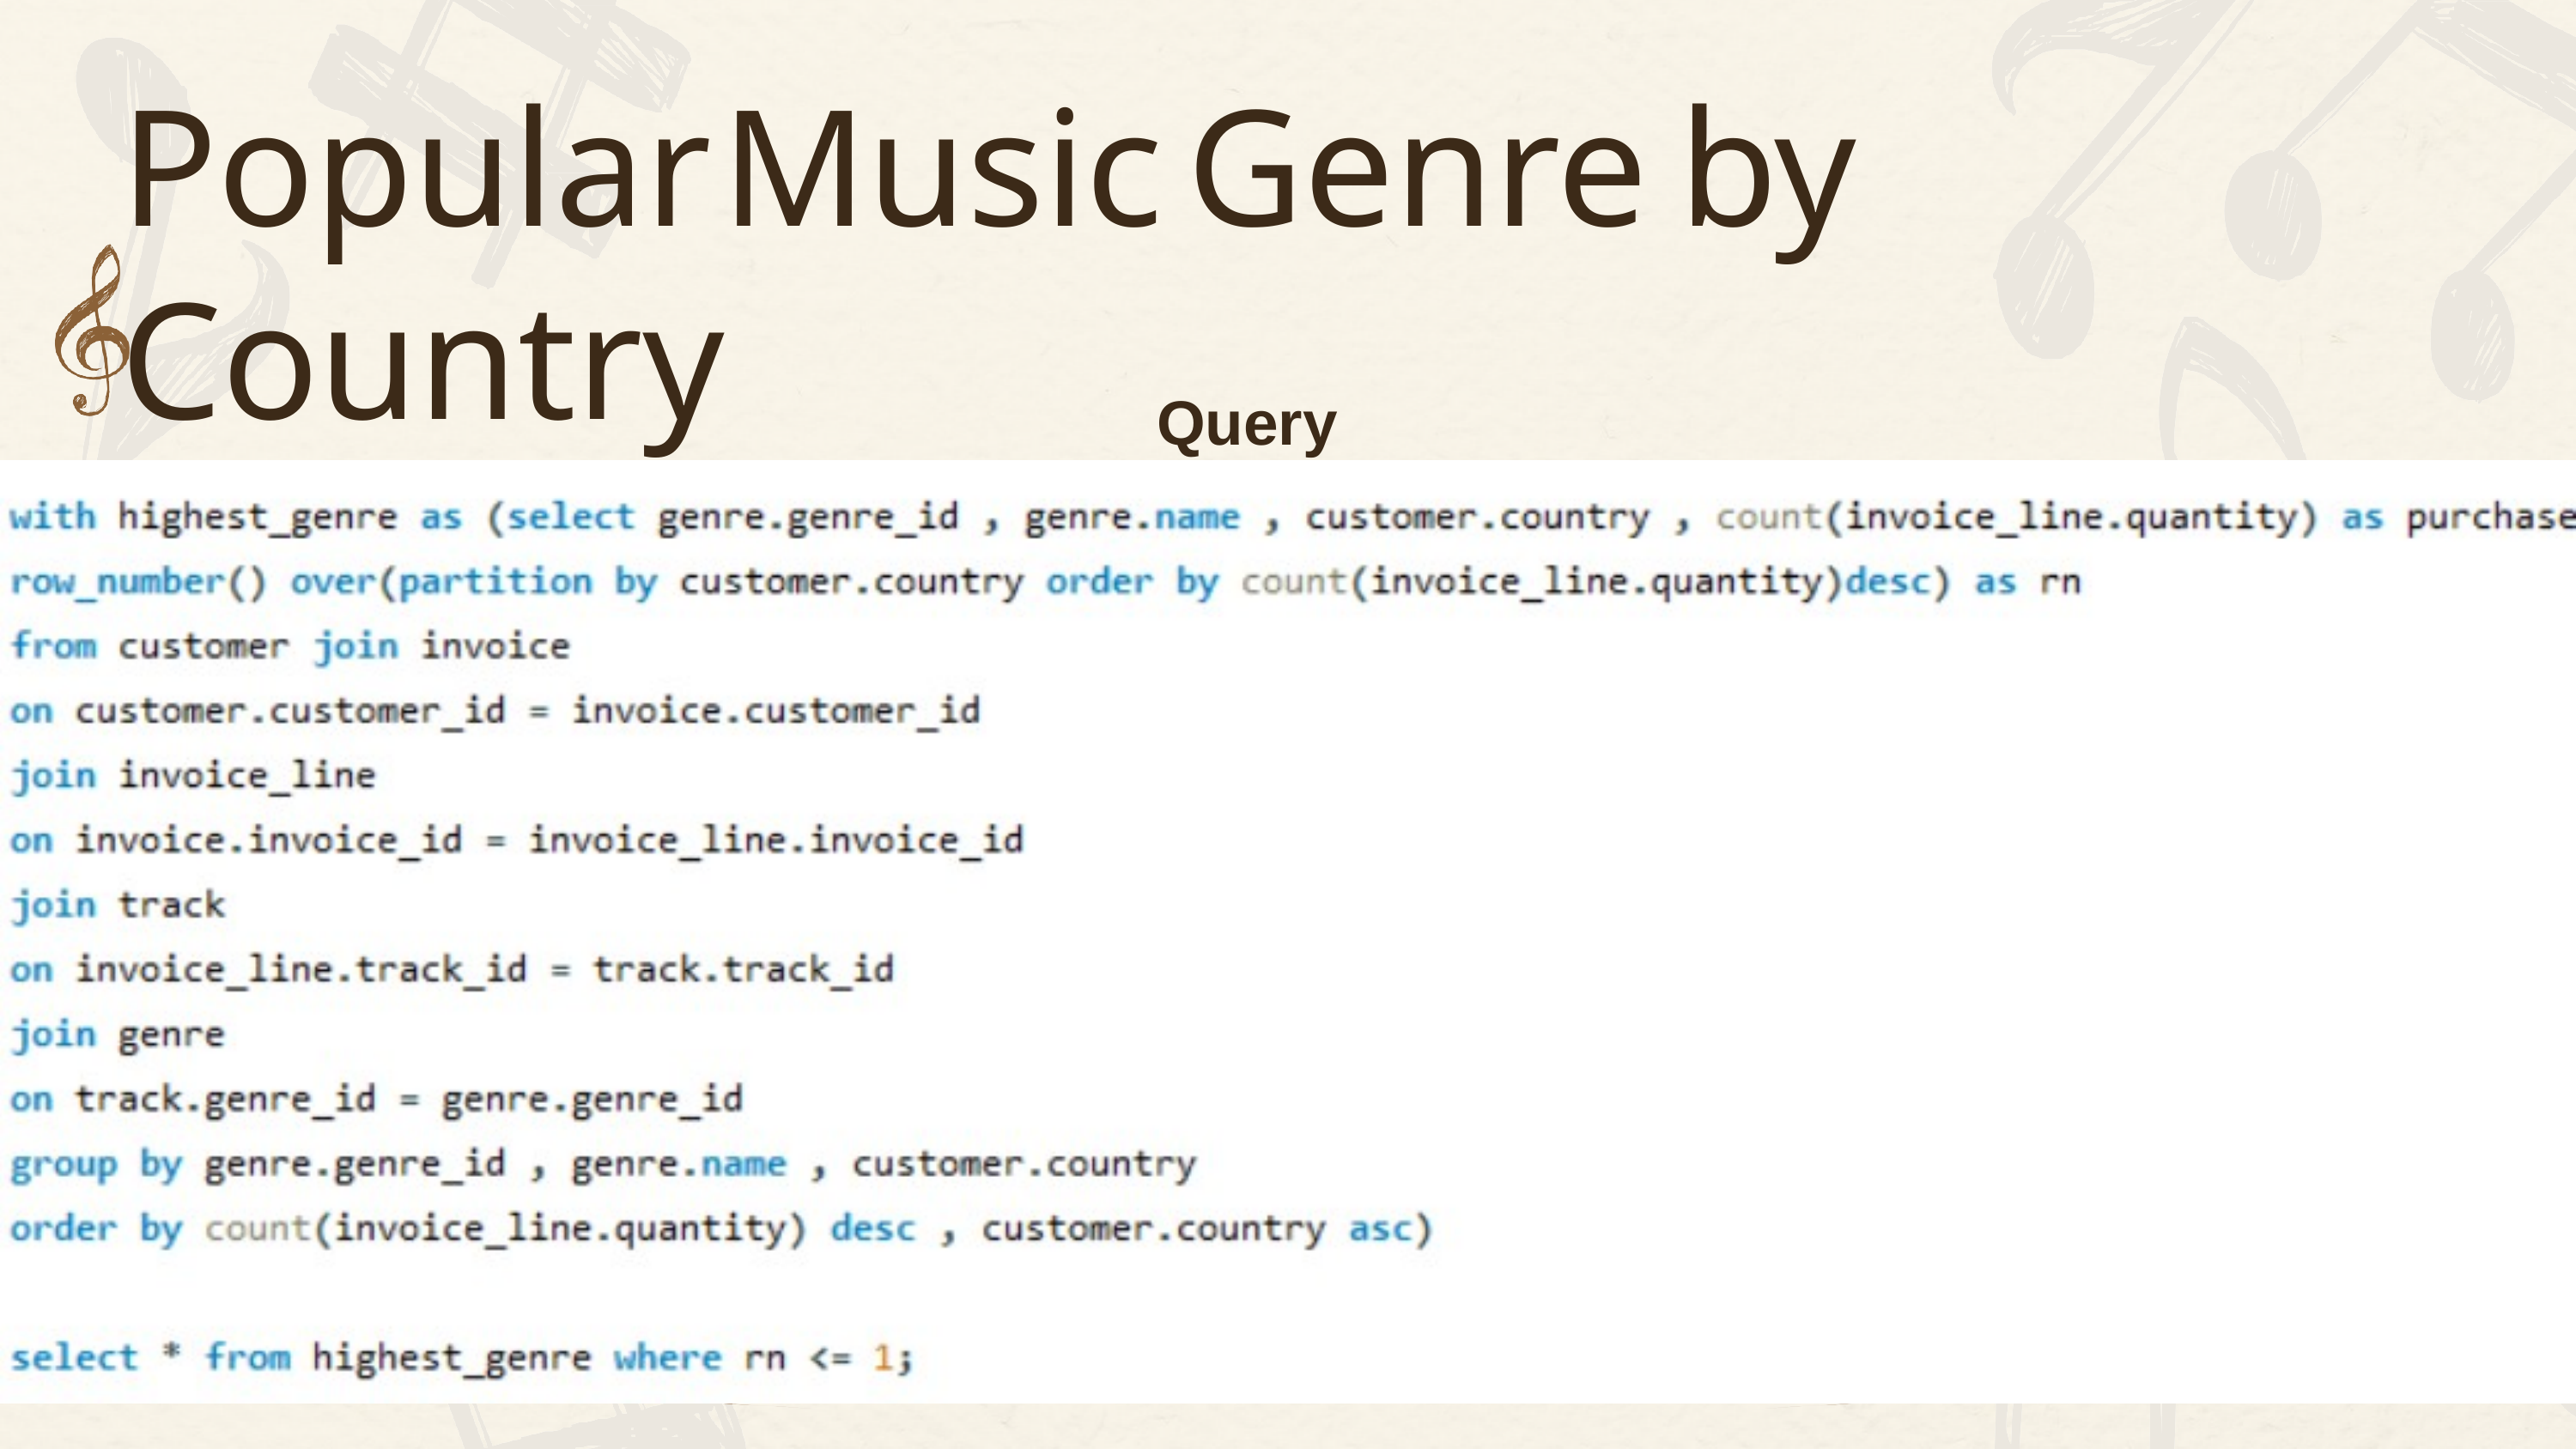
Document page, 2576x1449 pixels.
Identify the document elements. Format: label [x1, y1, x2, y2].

text_box [0, 0, 2576, 1449]
